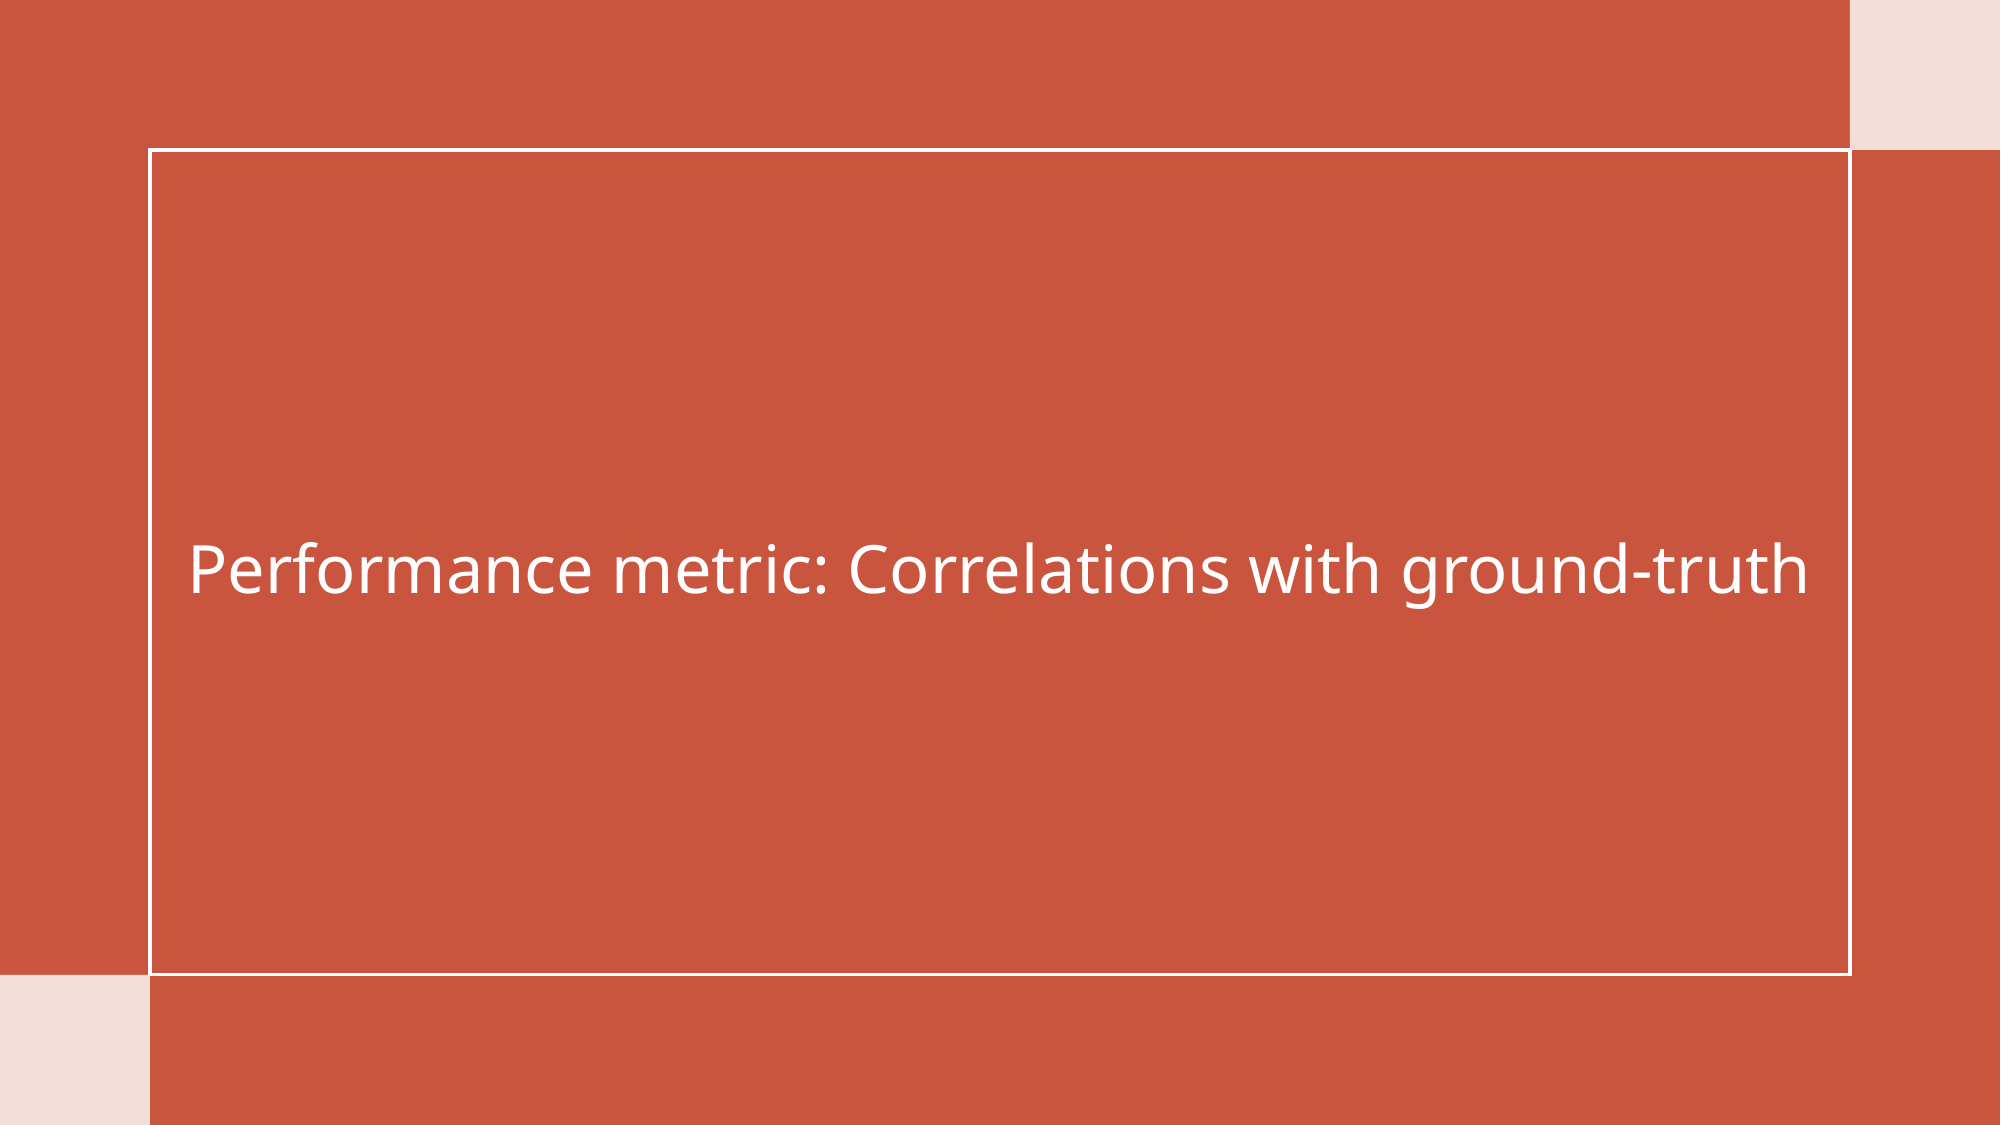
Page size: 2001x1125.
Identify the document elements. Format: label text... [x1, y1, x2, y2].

title Performance metric: Correlations with ground-truth [170, 175, 1830, 616]
